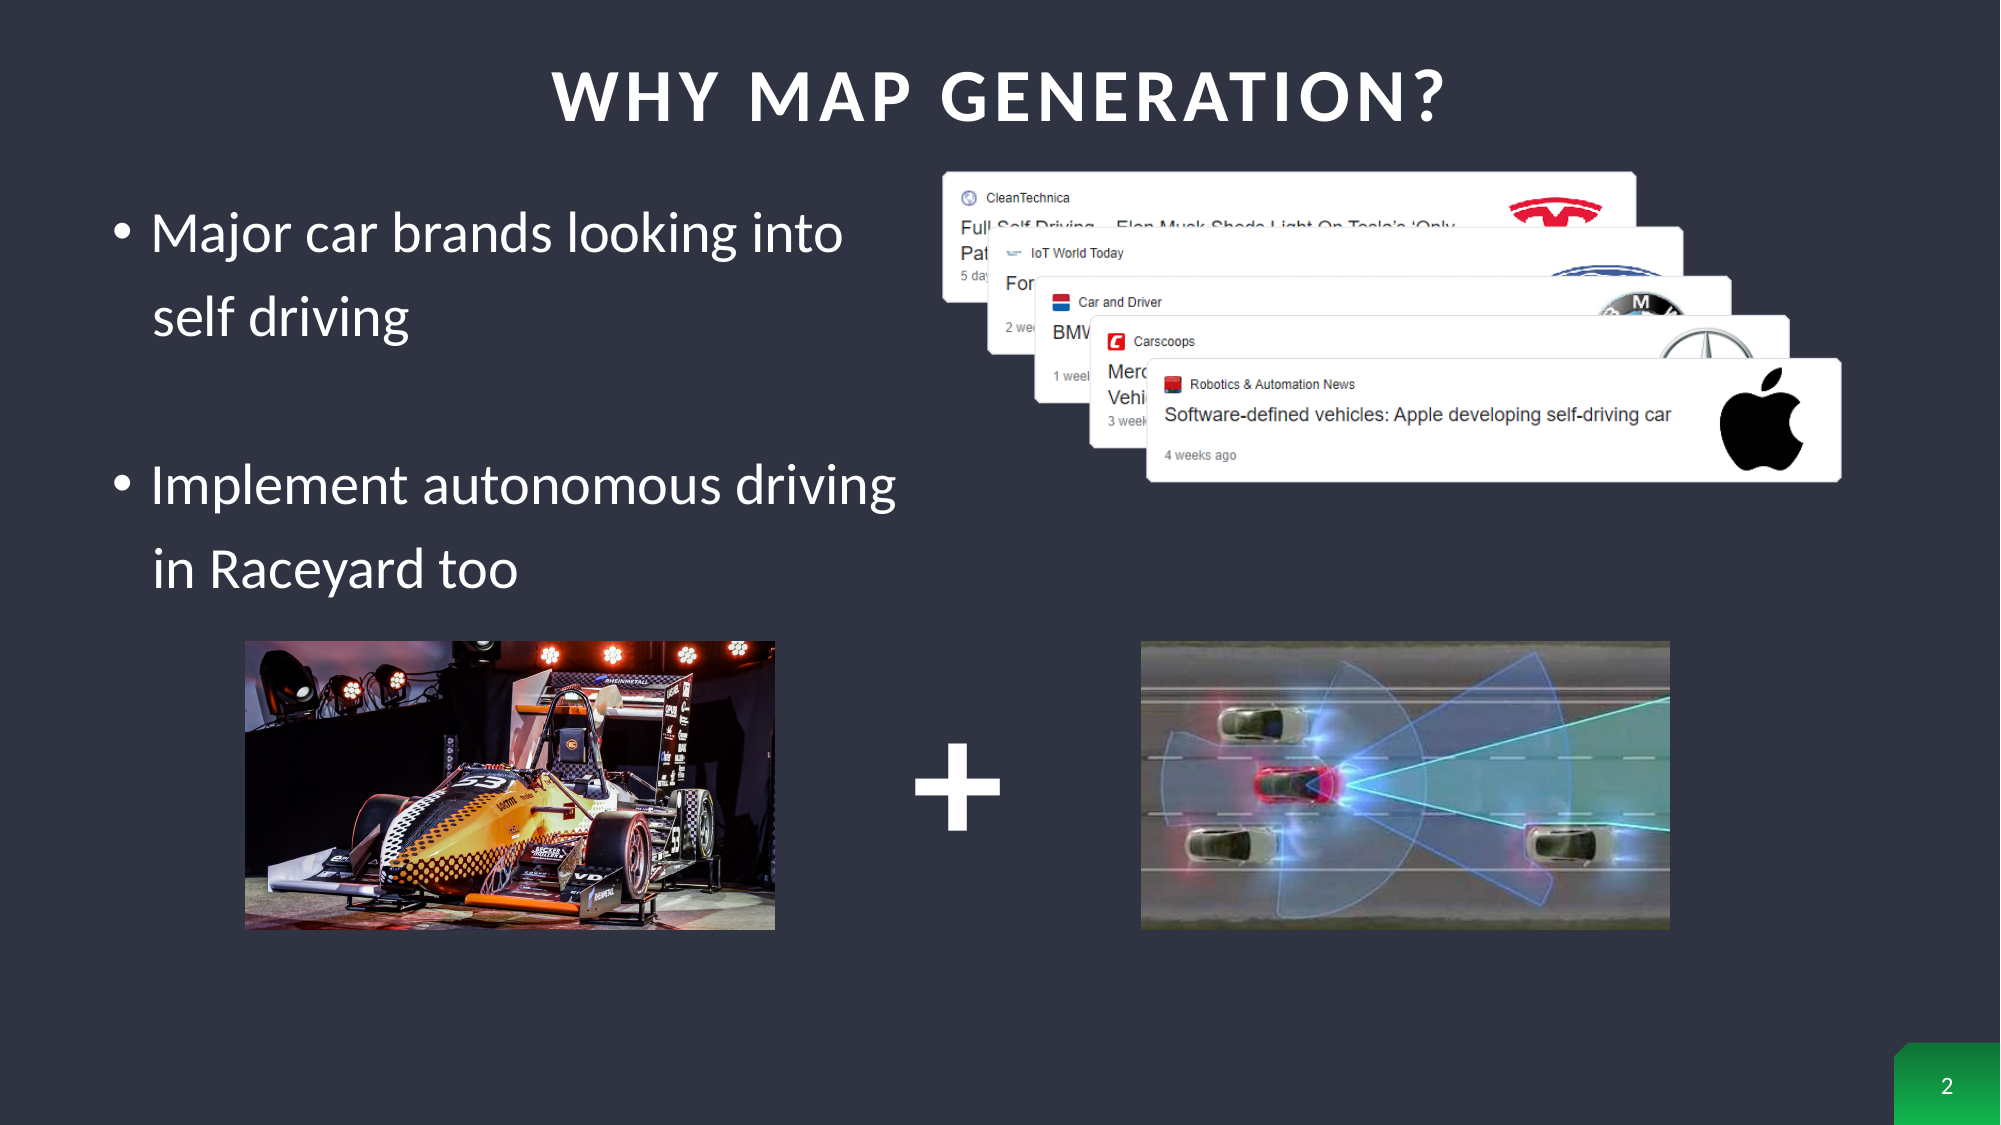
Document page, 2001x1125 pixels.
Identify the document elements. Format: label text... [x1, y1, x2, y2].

text_box + [775, 641, 1140, 930]
picture [245, 641, 775, 930]
title Why Map generation? [97, 0, 1903, 196]
picture [1140, 641, 1670, 930]
picture [935, 163, 1848, 492]
slide_number 2 [1894, 1050, 2000, 1118]
list Major car brands looking into self driving Implement autonomous driving in Raceyard too [97, 196, 1903, 1014]
